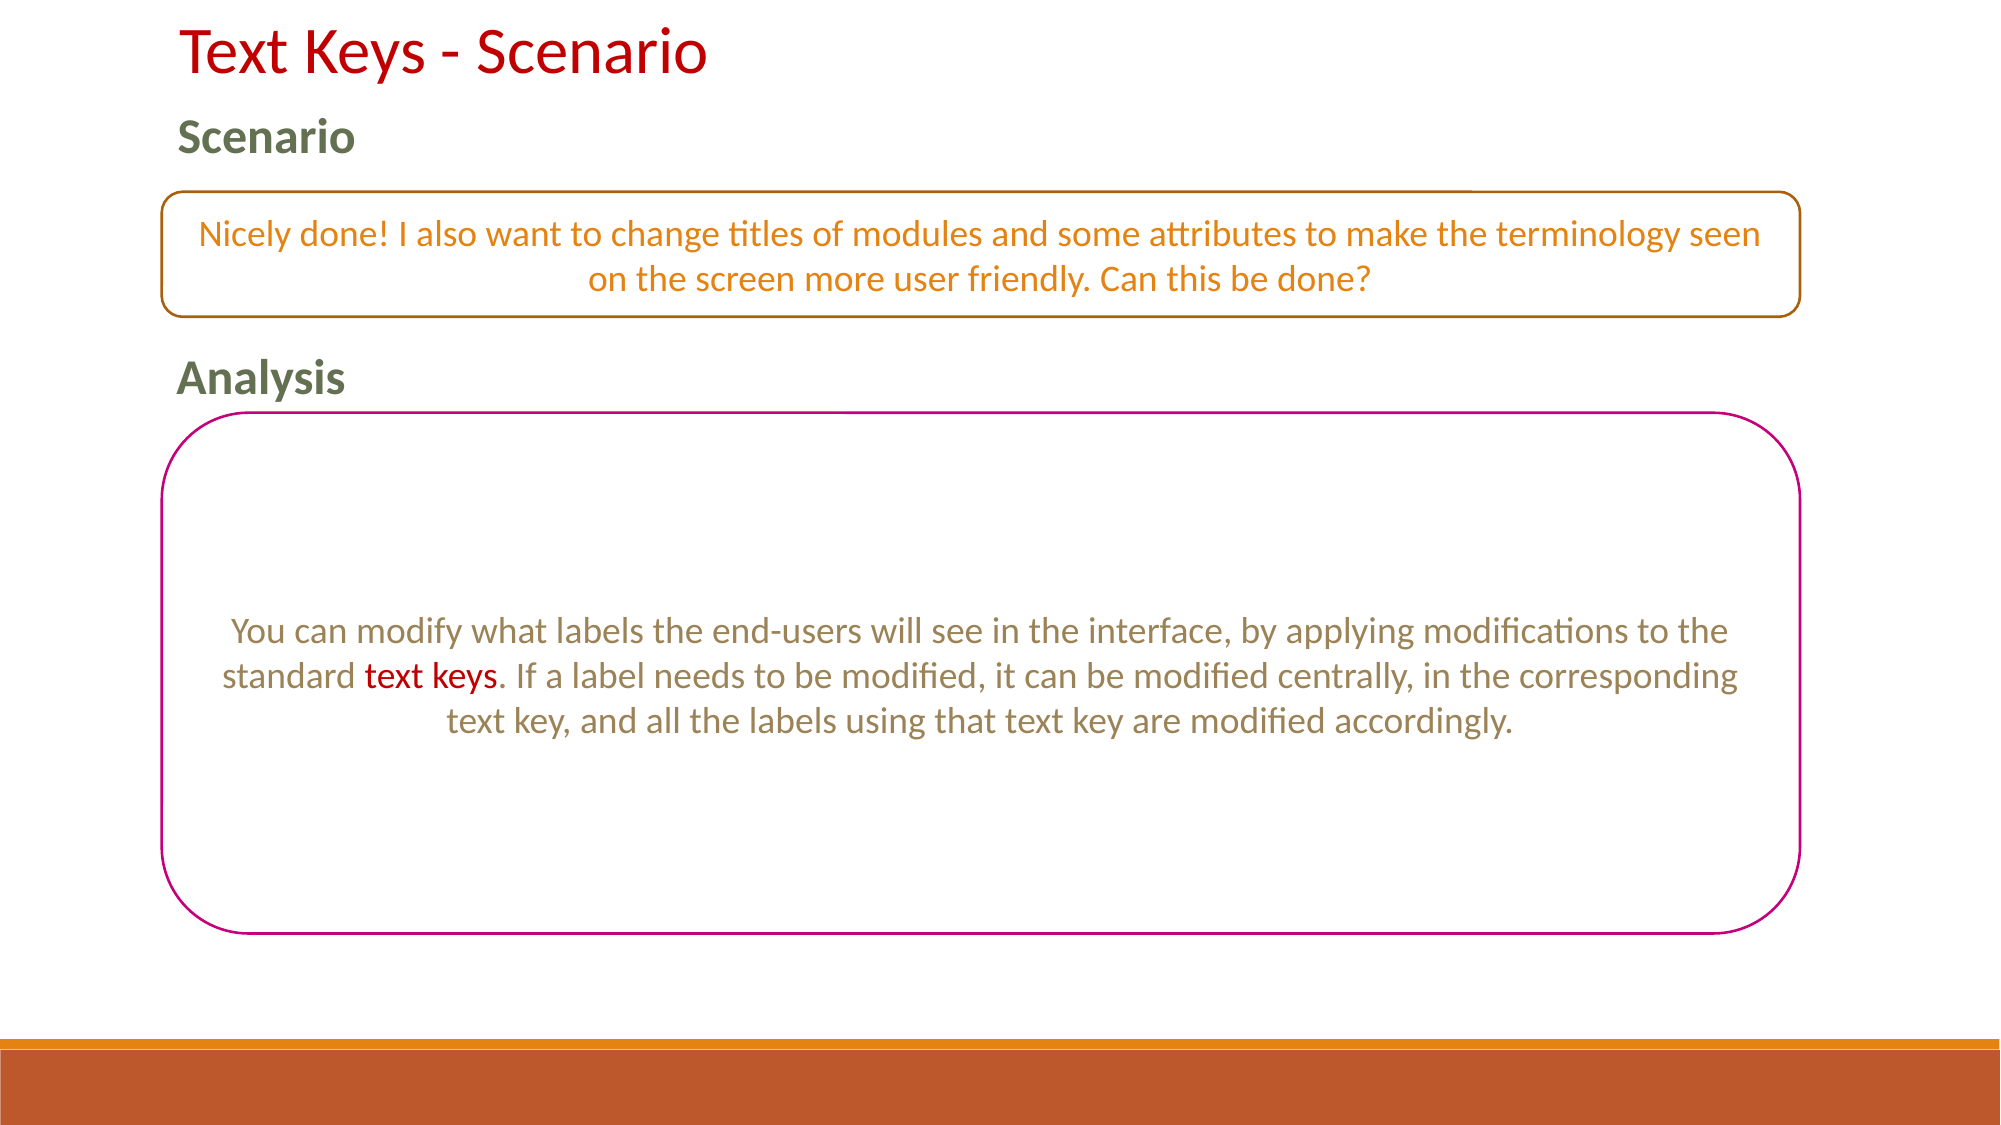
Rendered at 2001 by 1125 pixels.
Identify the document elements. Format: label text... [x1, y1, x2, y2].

text_box You can modify what labels the end-users will see in the interface, by applying modifications to the standard text keys. If a label needs to be modified, it can be modified centrally, in the corresponding text key, and all the labels using that text key are modified accordingly. [160, 411, 1802, 935]
text_box Analysis [161, 336, 664, 412]
text_box Nicely done! I also want to change titles of modules and some attributes to make the terminology seen on the screen more user friendly. Can this be done? [160, 190, 1802, 319]
text_box Text Keys - Scenario [164, 0, 725, 95]
text_box Scenario [162, 95, 371, 171]
